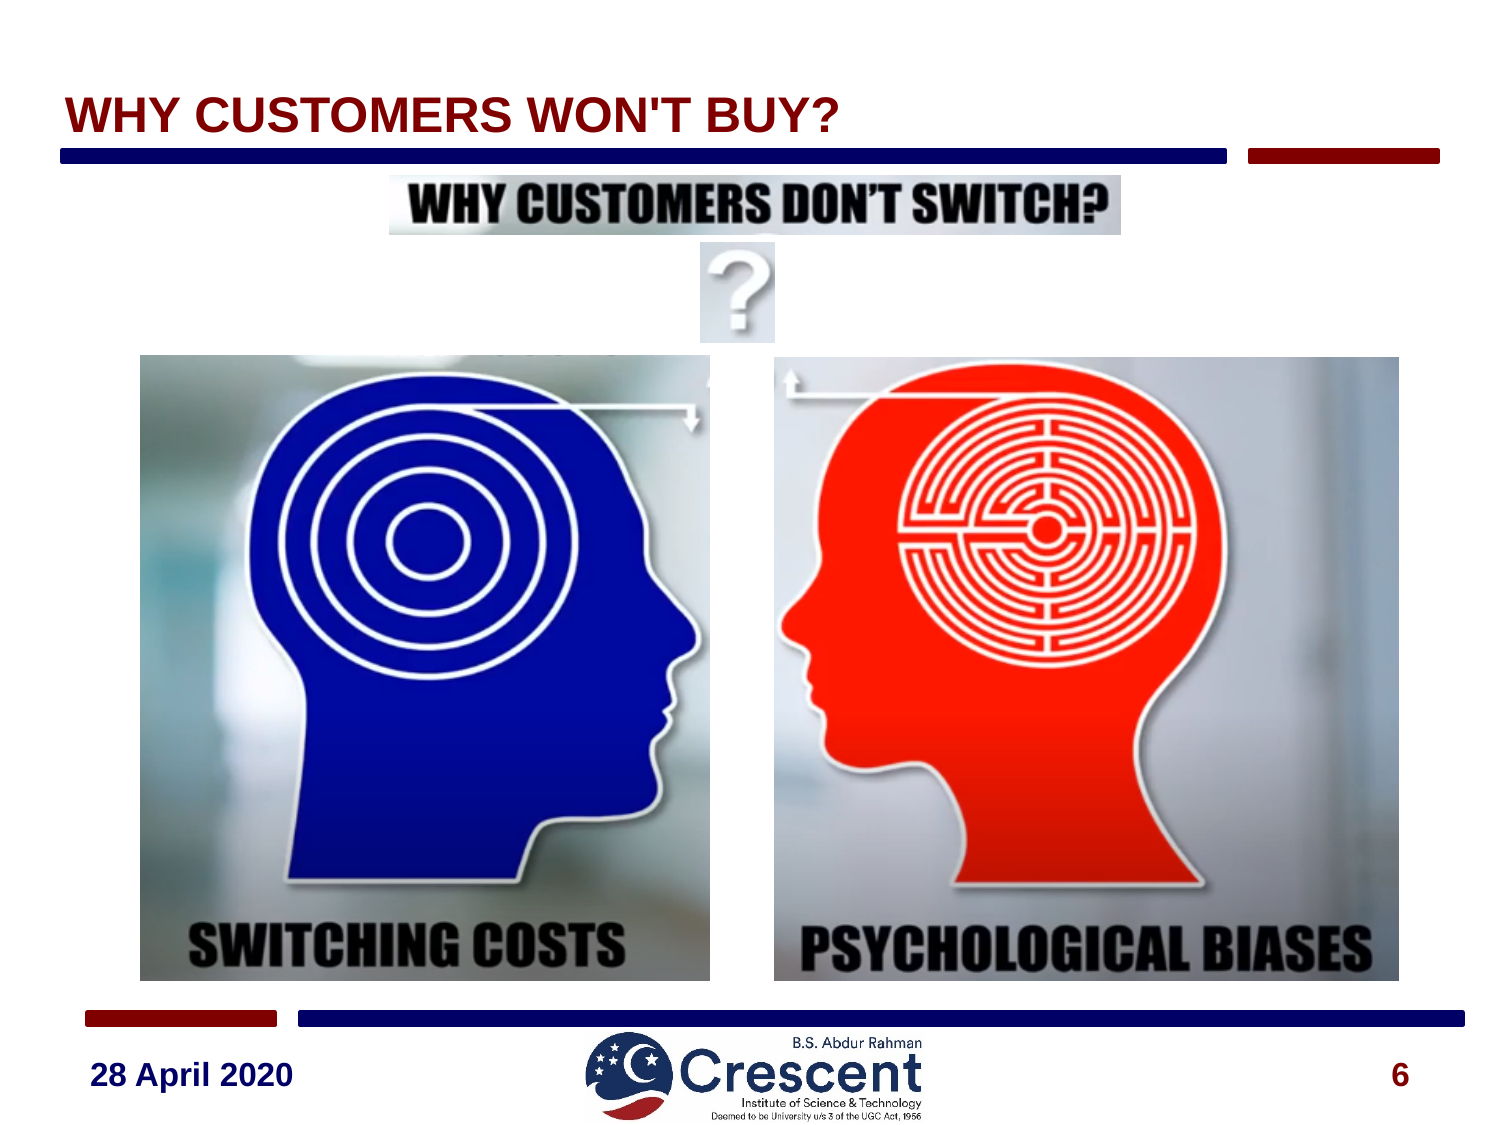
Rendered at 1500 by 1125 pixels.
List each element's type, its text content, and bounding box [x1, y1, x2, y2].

picture [700, 242, 775, 343]
text_box [298, 1010, 1465, 1027]
text_box [1248, 148, 1440, 164]
picture [773, 357, 1399, 981]
text_box [85, 1010, 277, 1027]
slide_number 6 [1374, 1042, 1425, 1103]
picture [585, 1030, 926, 1124]
text_box WHY CUSTOMERS WON'T BUY? [50, 74, 1425, 150]
picture [389, 174, 1122, 235]
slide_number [75, 1042, 425, 1103]
text_box [60, 150, 1227, 164]
picture [140, 355, 710, 981]
